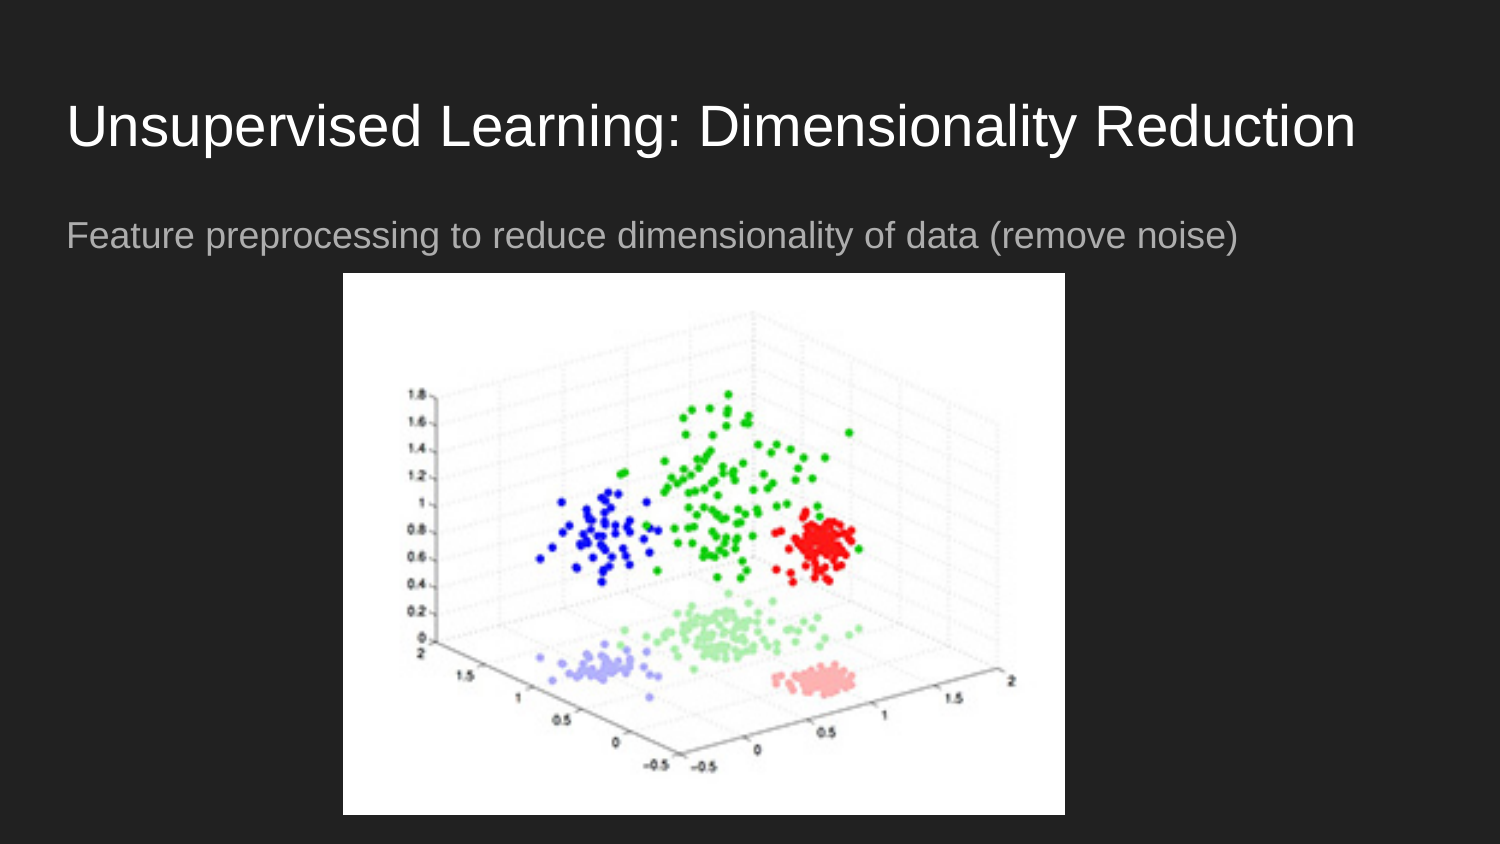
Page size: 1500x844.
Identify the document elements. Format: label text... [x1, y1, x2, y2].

list Feature preprocessing to reduce dimensionality of data (remove noise) [51, 189, 1449, 750]
title Unsupervised Learning: Dimensionality Reduction [51, 72, 1449, 167]
picture [343, 273, 1065, 815]
